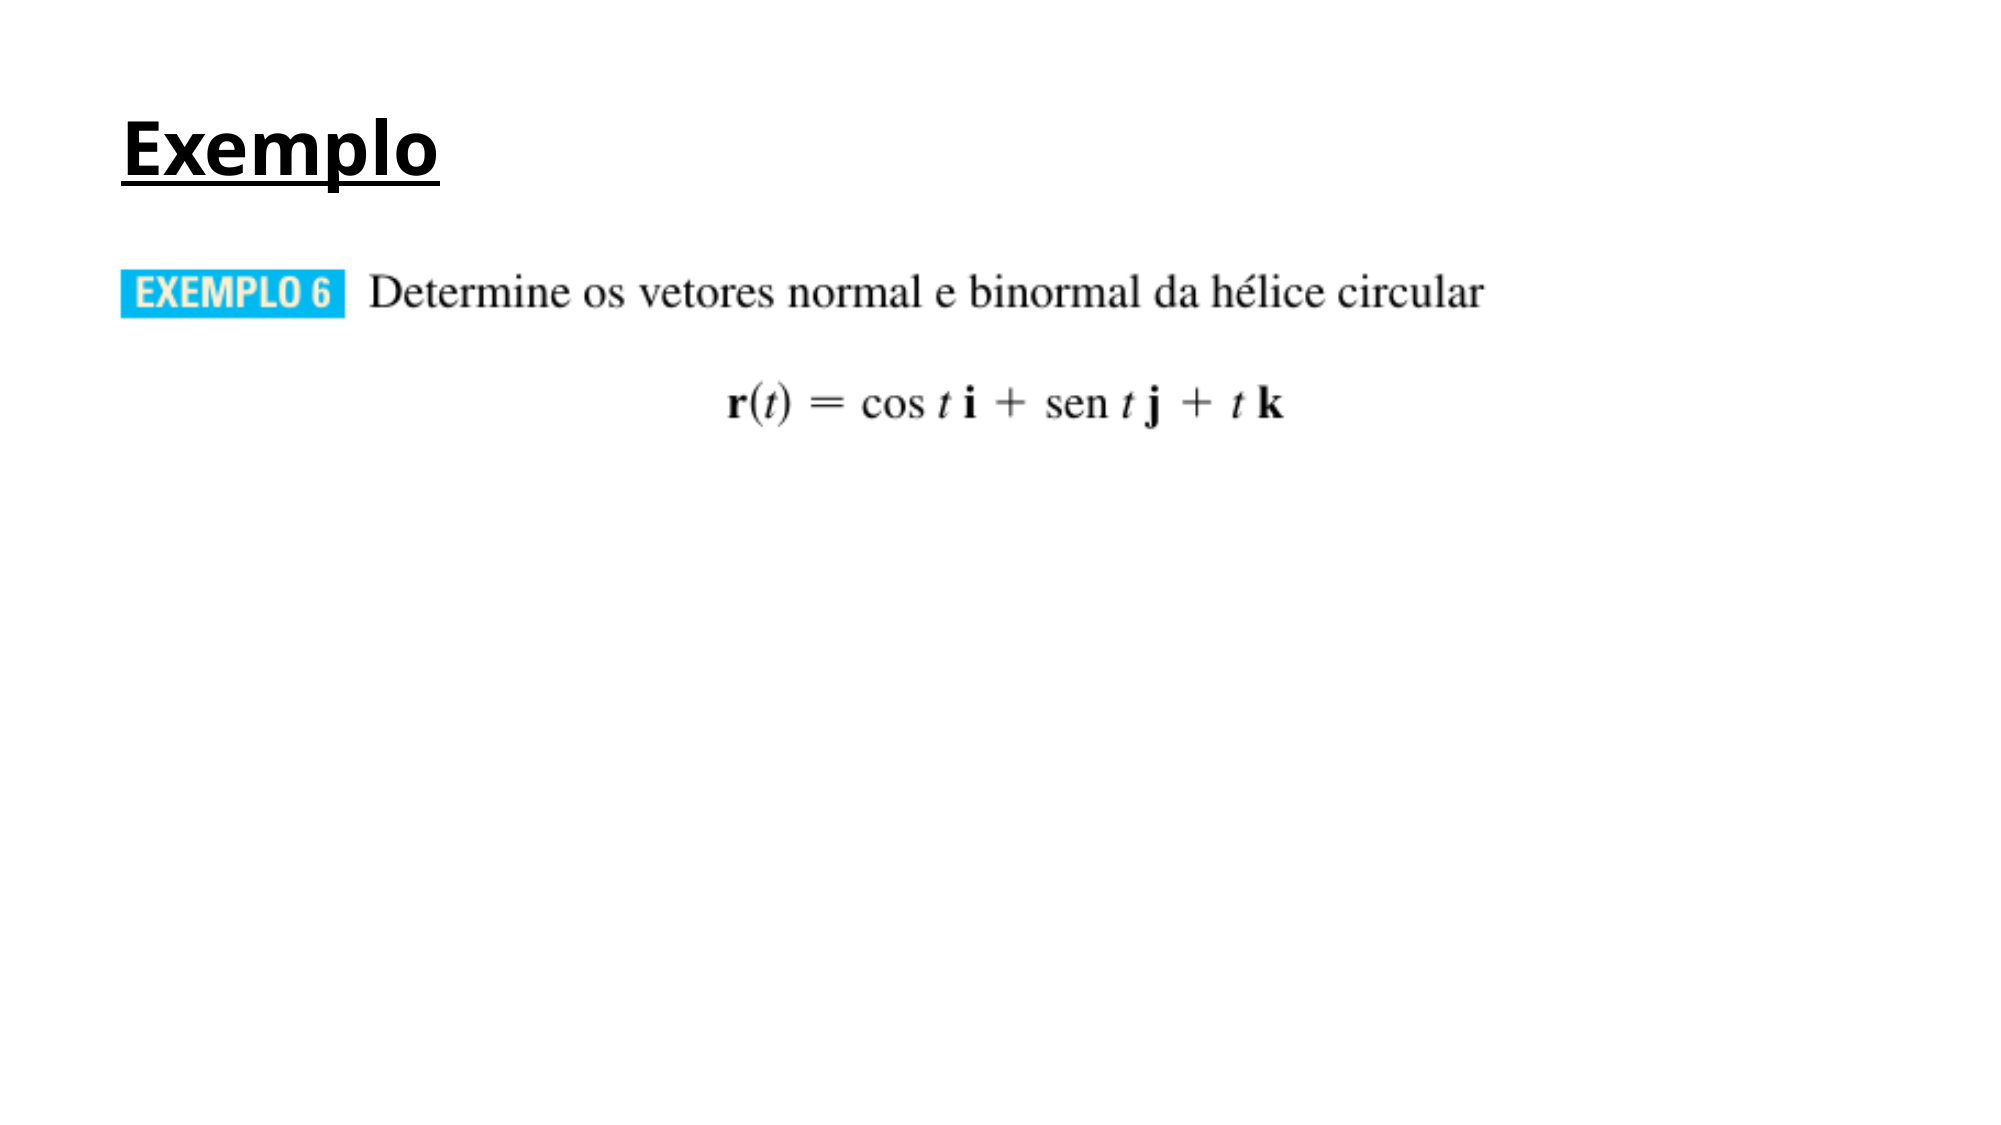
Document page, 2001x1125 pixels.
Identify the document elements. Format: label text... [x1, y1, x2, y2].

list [106, 259, 1515, 445]
title Exemplo [106, 42, 1832, 260]
